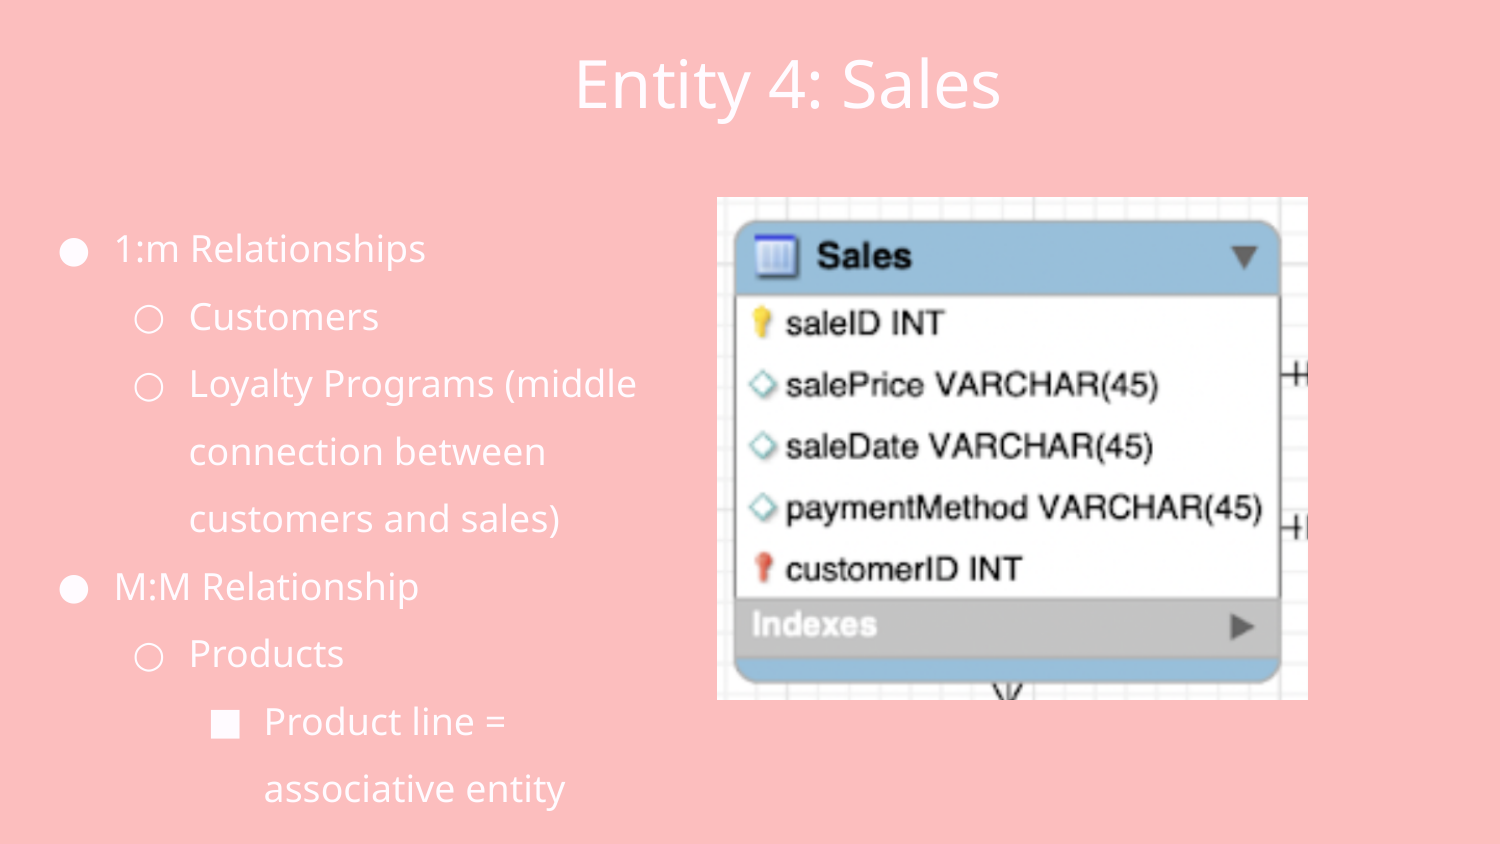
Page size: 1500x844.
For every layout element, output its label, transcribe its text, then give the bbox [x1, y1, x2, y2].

text_box 1:m Relationships Customers Loyalty Programs (middle connection between customers and sales) M:M Relationship Products Product line = associative entity [23, 187, 718, 835]
picture [717, 196, 1308, 701]
text_box Entity 4: Sales [63, 26, 1470, 158]
